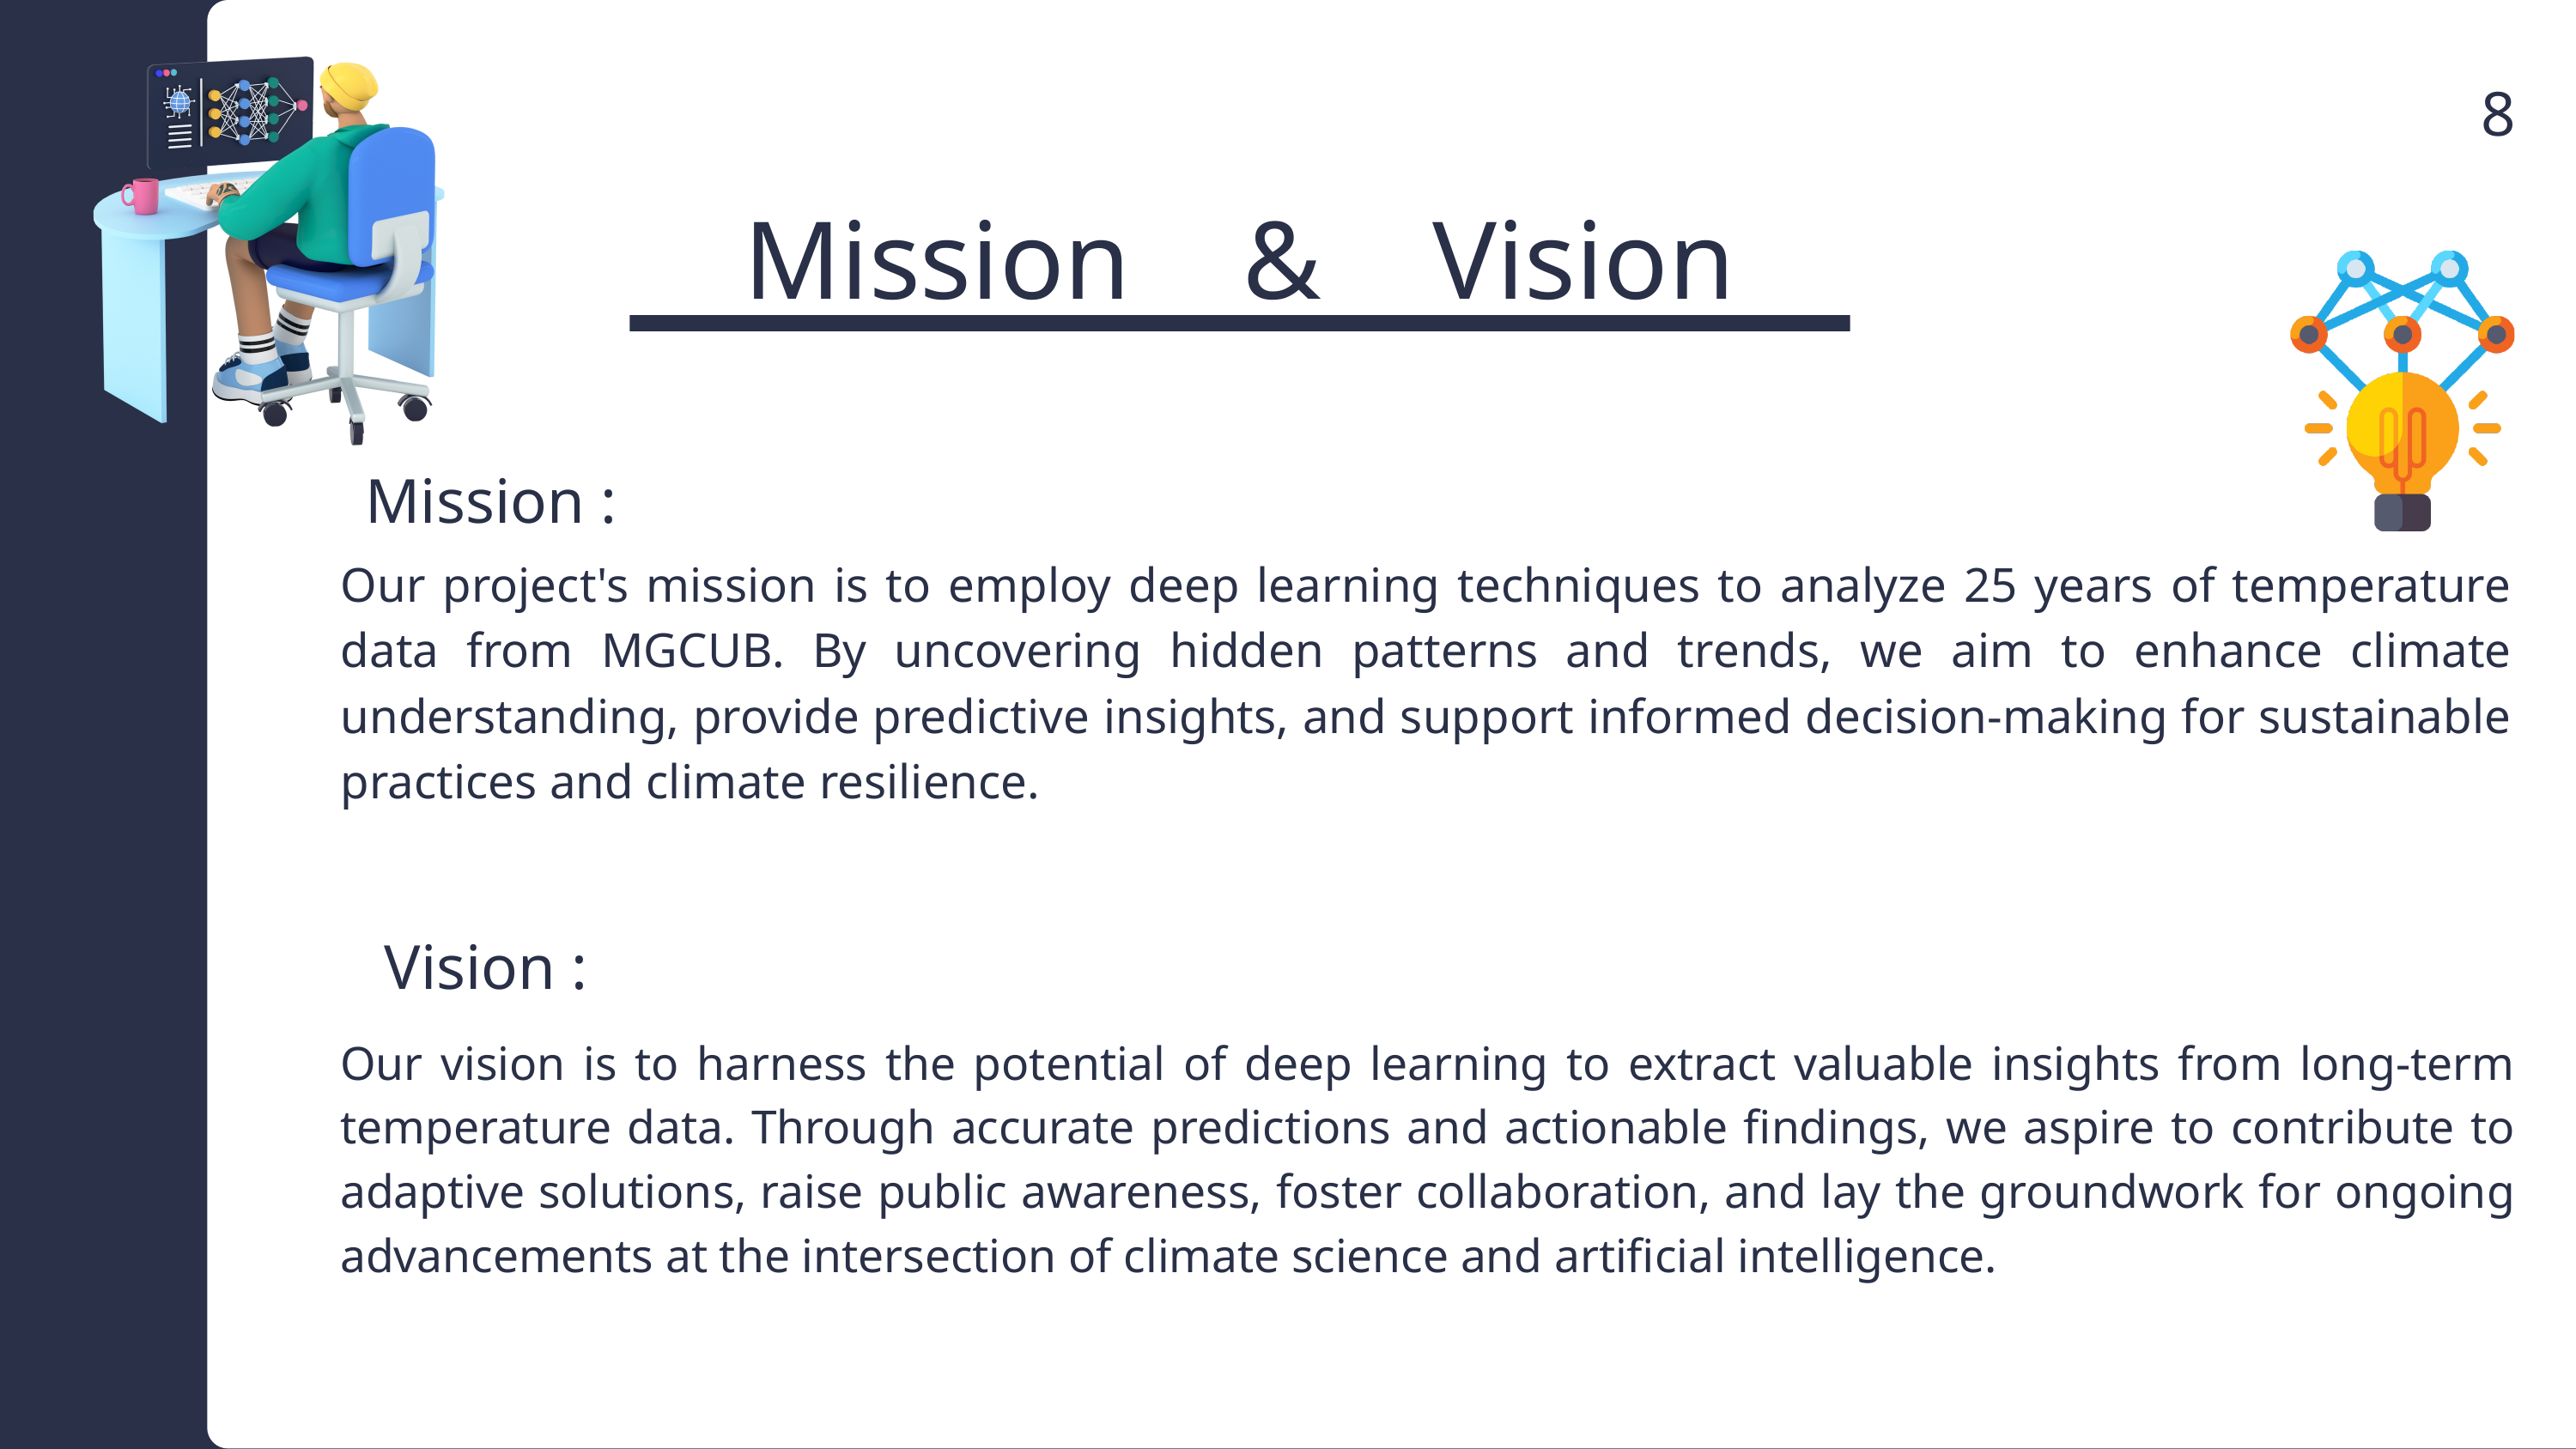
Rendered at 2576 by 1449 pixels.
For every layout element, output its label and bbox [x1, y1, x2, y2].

text_box [93, 56, 200, 446]
text_box [207, 0, 2576, 1449]
